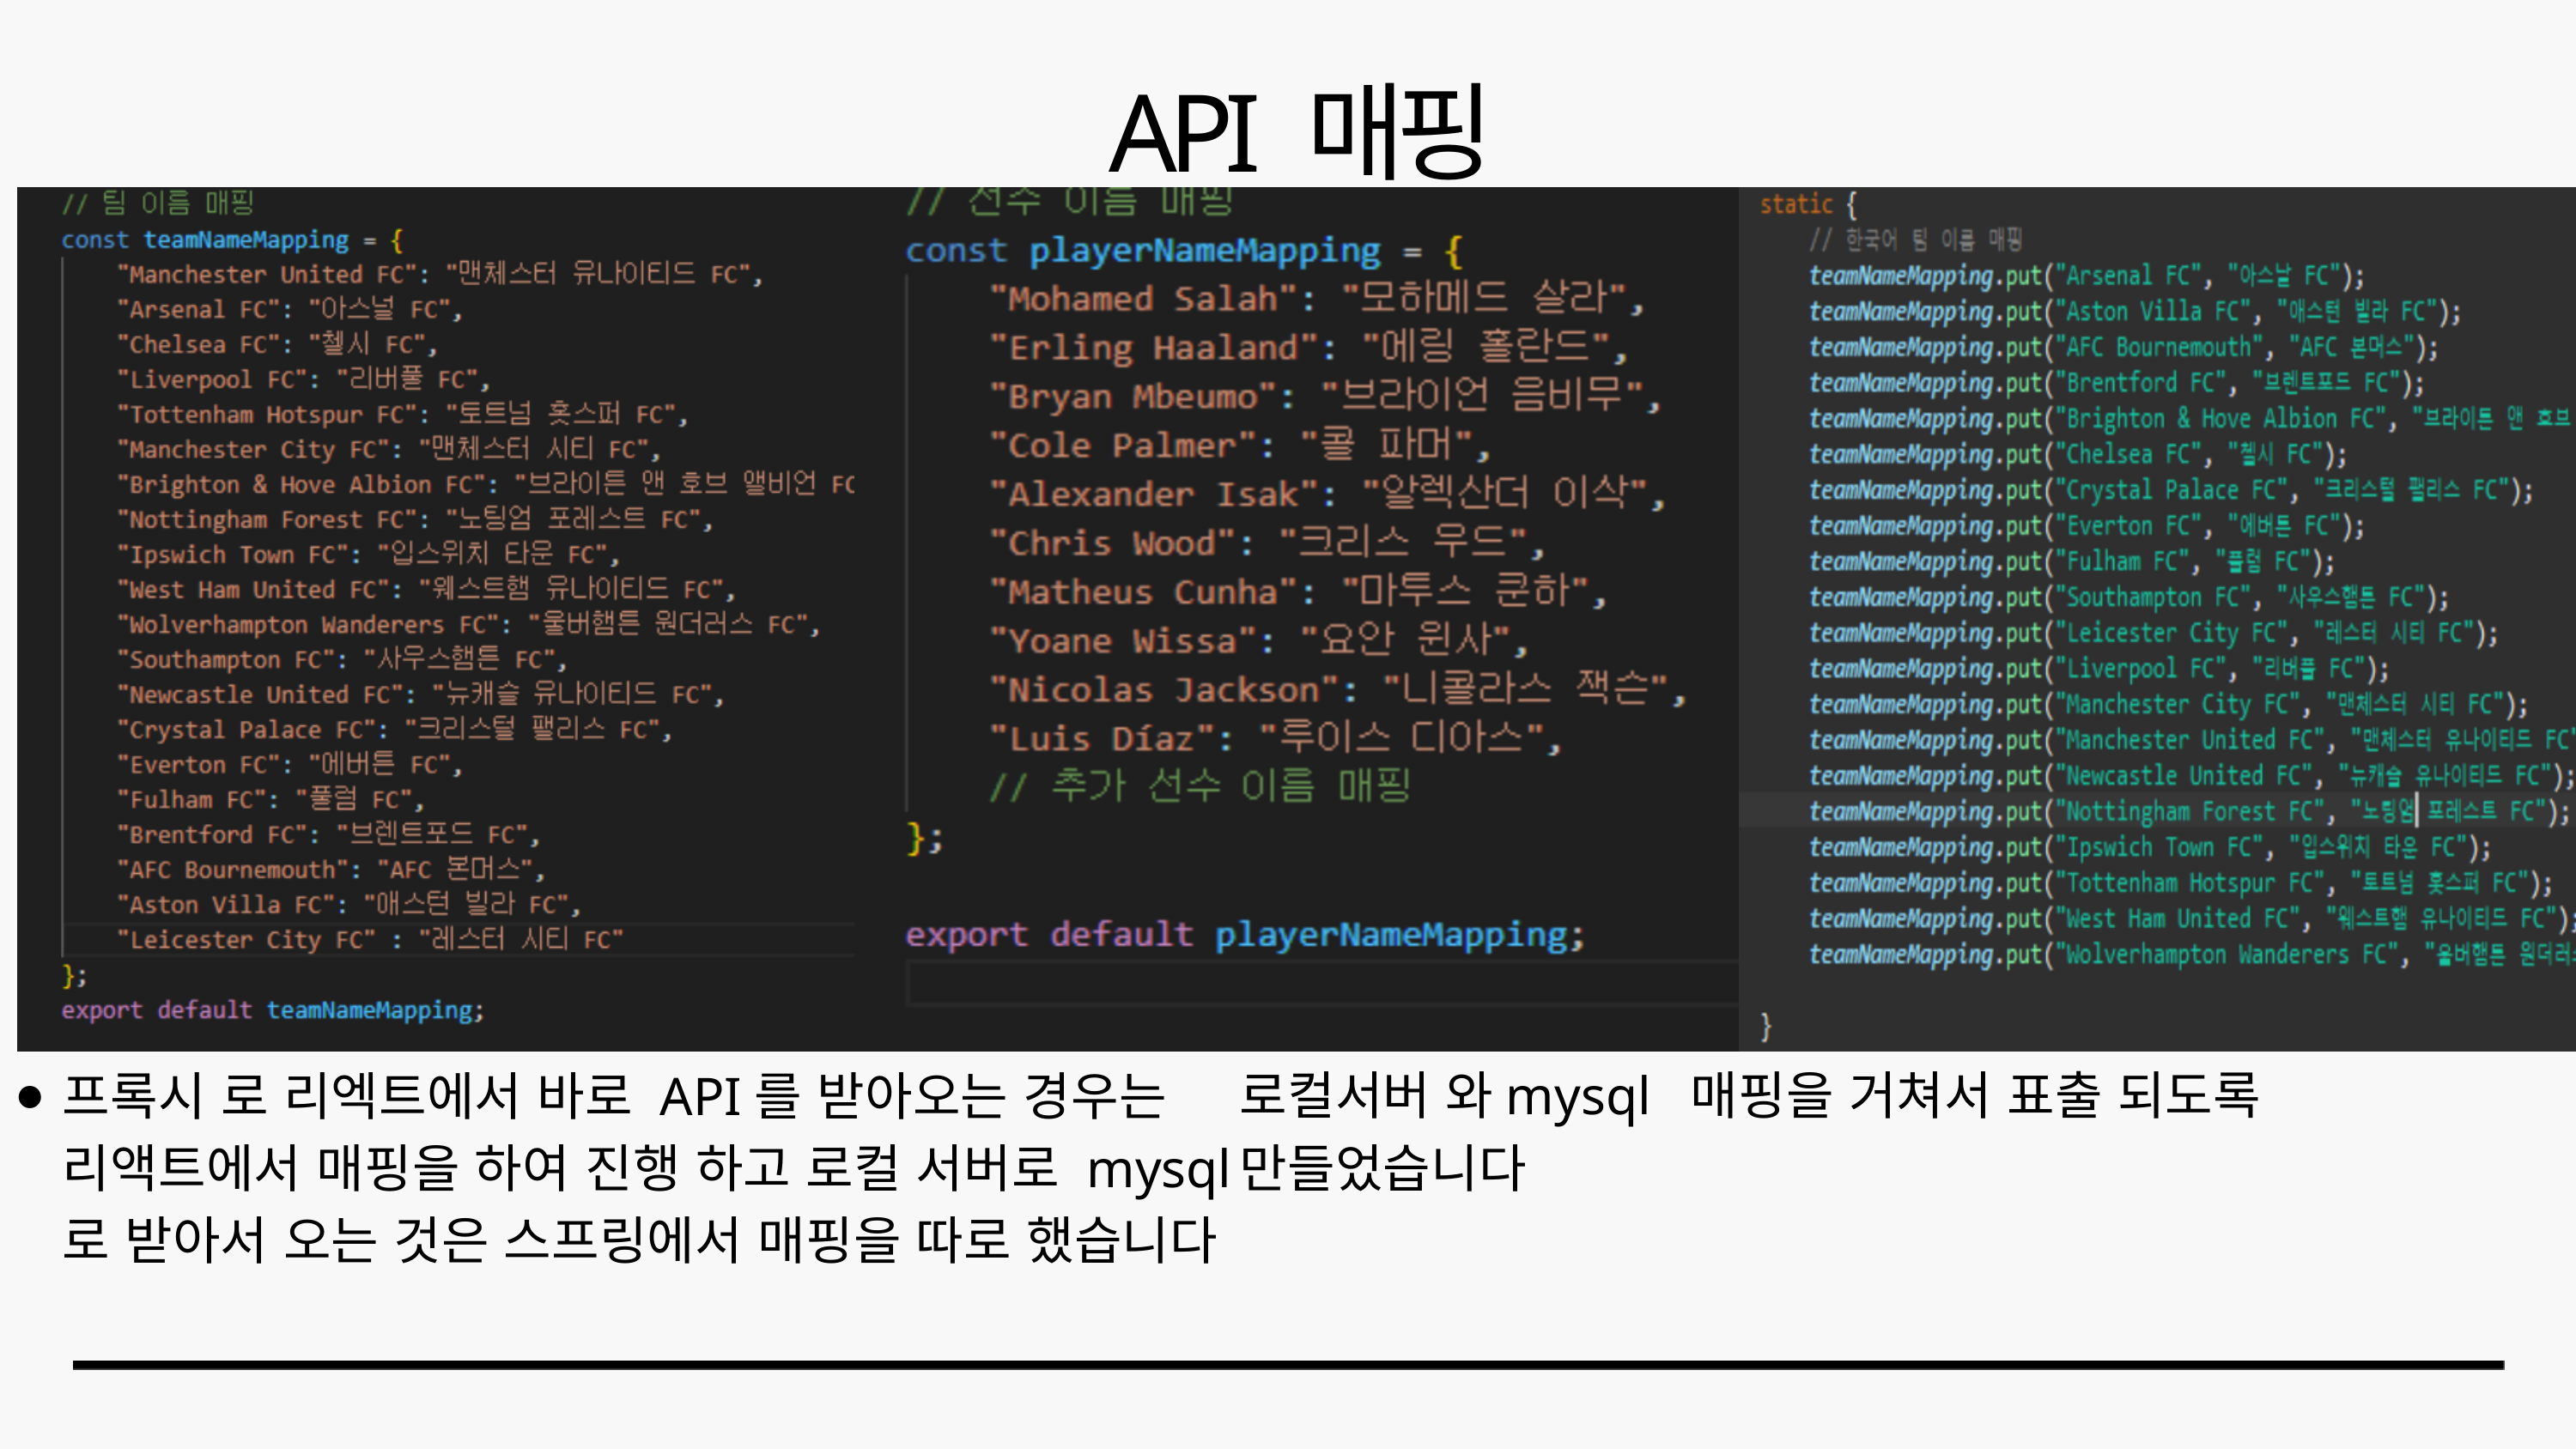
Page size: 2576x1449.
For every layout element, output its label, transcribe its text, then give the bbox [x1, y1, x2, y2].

picture [0, 1361, 2576, 1449]
text_box 로컬서버 와mysql 매핑을 거쳐서 표출 되도록 만들었습니다 [1239, 1059, 2476, 1127]
text_box 프록시 로 리엑트에서 바로 API를 받아오는 경우는 리액트에서 매핑을 하여 진행 하고 로컬 서버로 mysql로 받아서 오는 것은 스프링에서 매핑을 따로 했습니다 [14, 1056, 1251, 1270]
text_box API 매핑 [73, 58, 2503, 186]
picture [17, 187, 2576, 1052]
